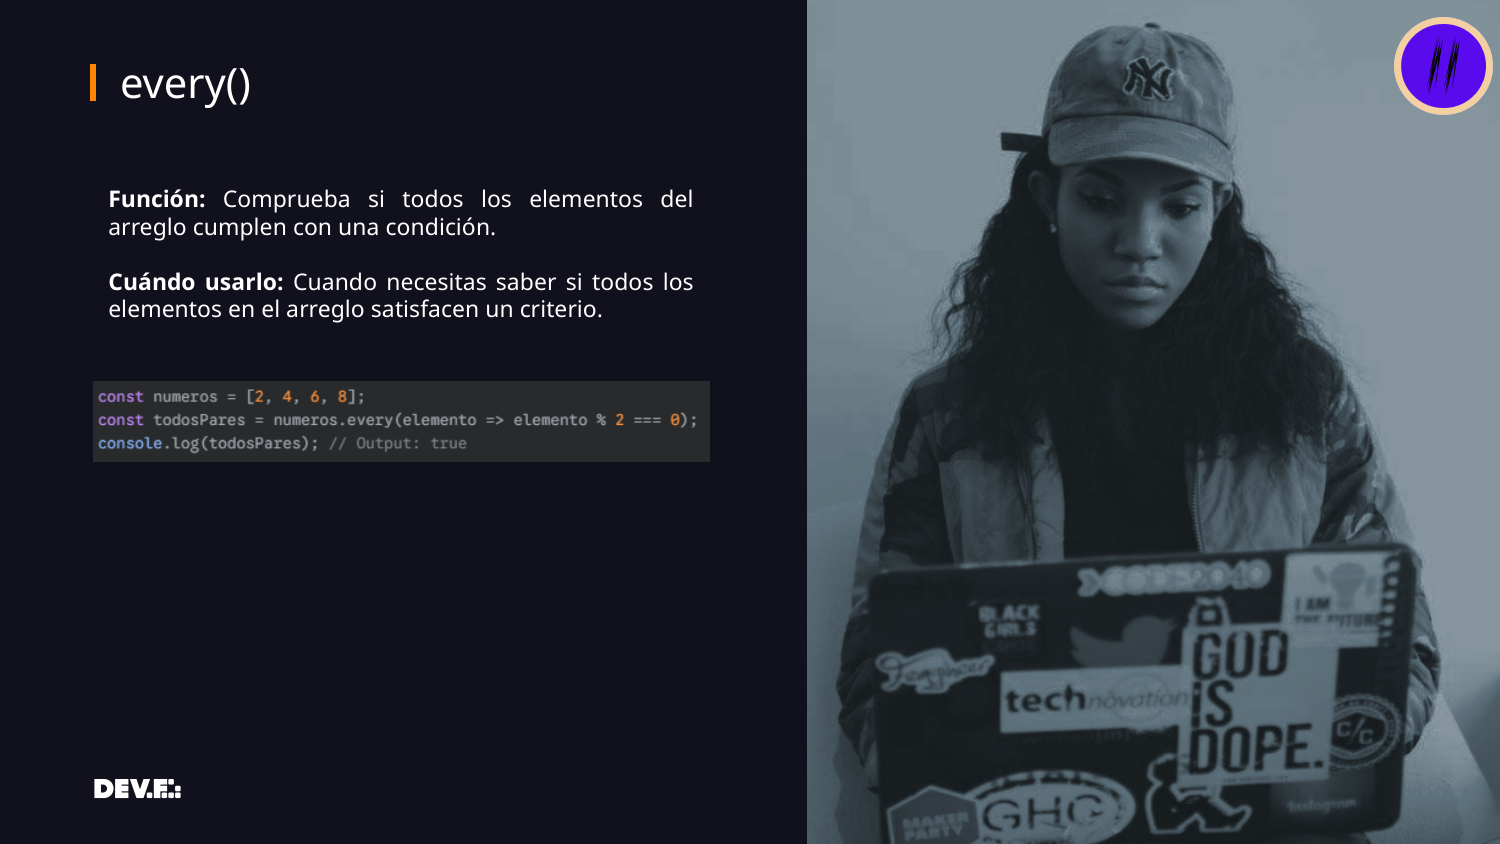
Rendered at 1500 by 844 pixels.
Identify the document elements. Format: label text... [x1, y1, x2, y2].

picture [93, 381, 710, 463]
text_box Función: Comprueba si todos los elementos del arreglo cumplen con una condición. Cuándo usarlo: Cuando necesitas saber si todos los elementos en el arreglo satisfacen un criterio. [93, 169, 710, 338]
text_box every() [105, 48, 801, 116]
picture [806, 0, 1500, 844]
picture [93, 777, 182, 800]
